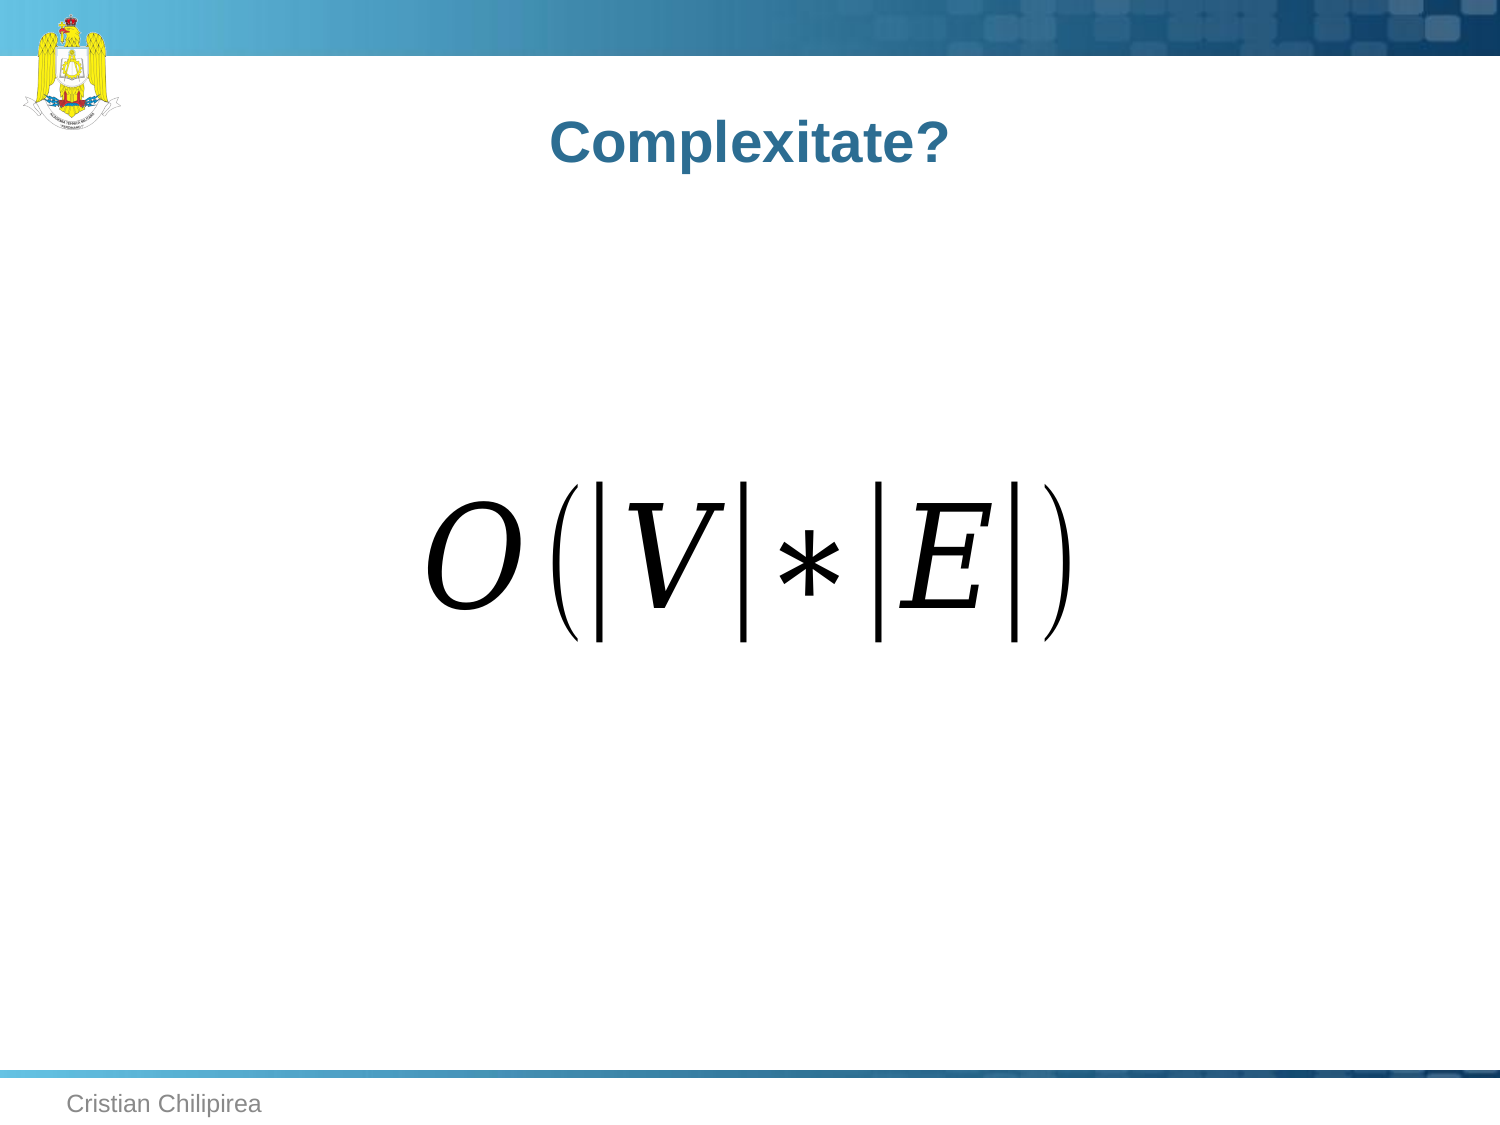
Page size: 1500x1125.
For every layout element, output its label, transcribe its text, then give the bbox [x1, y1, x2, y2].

picture [0, 0, 1500, 130]
picture [0, 1070, 1500, 1078]
footer Cristian Chilipirea [51, 1083, 1157, 1125]
title Complexitate? [51, 102, 1449, 178]
